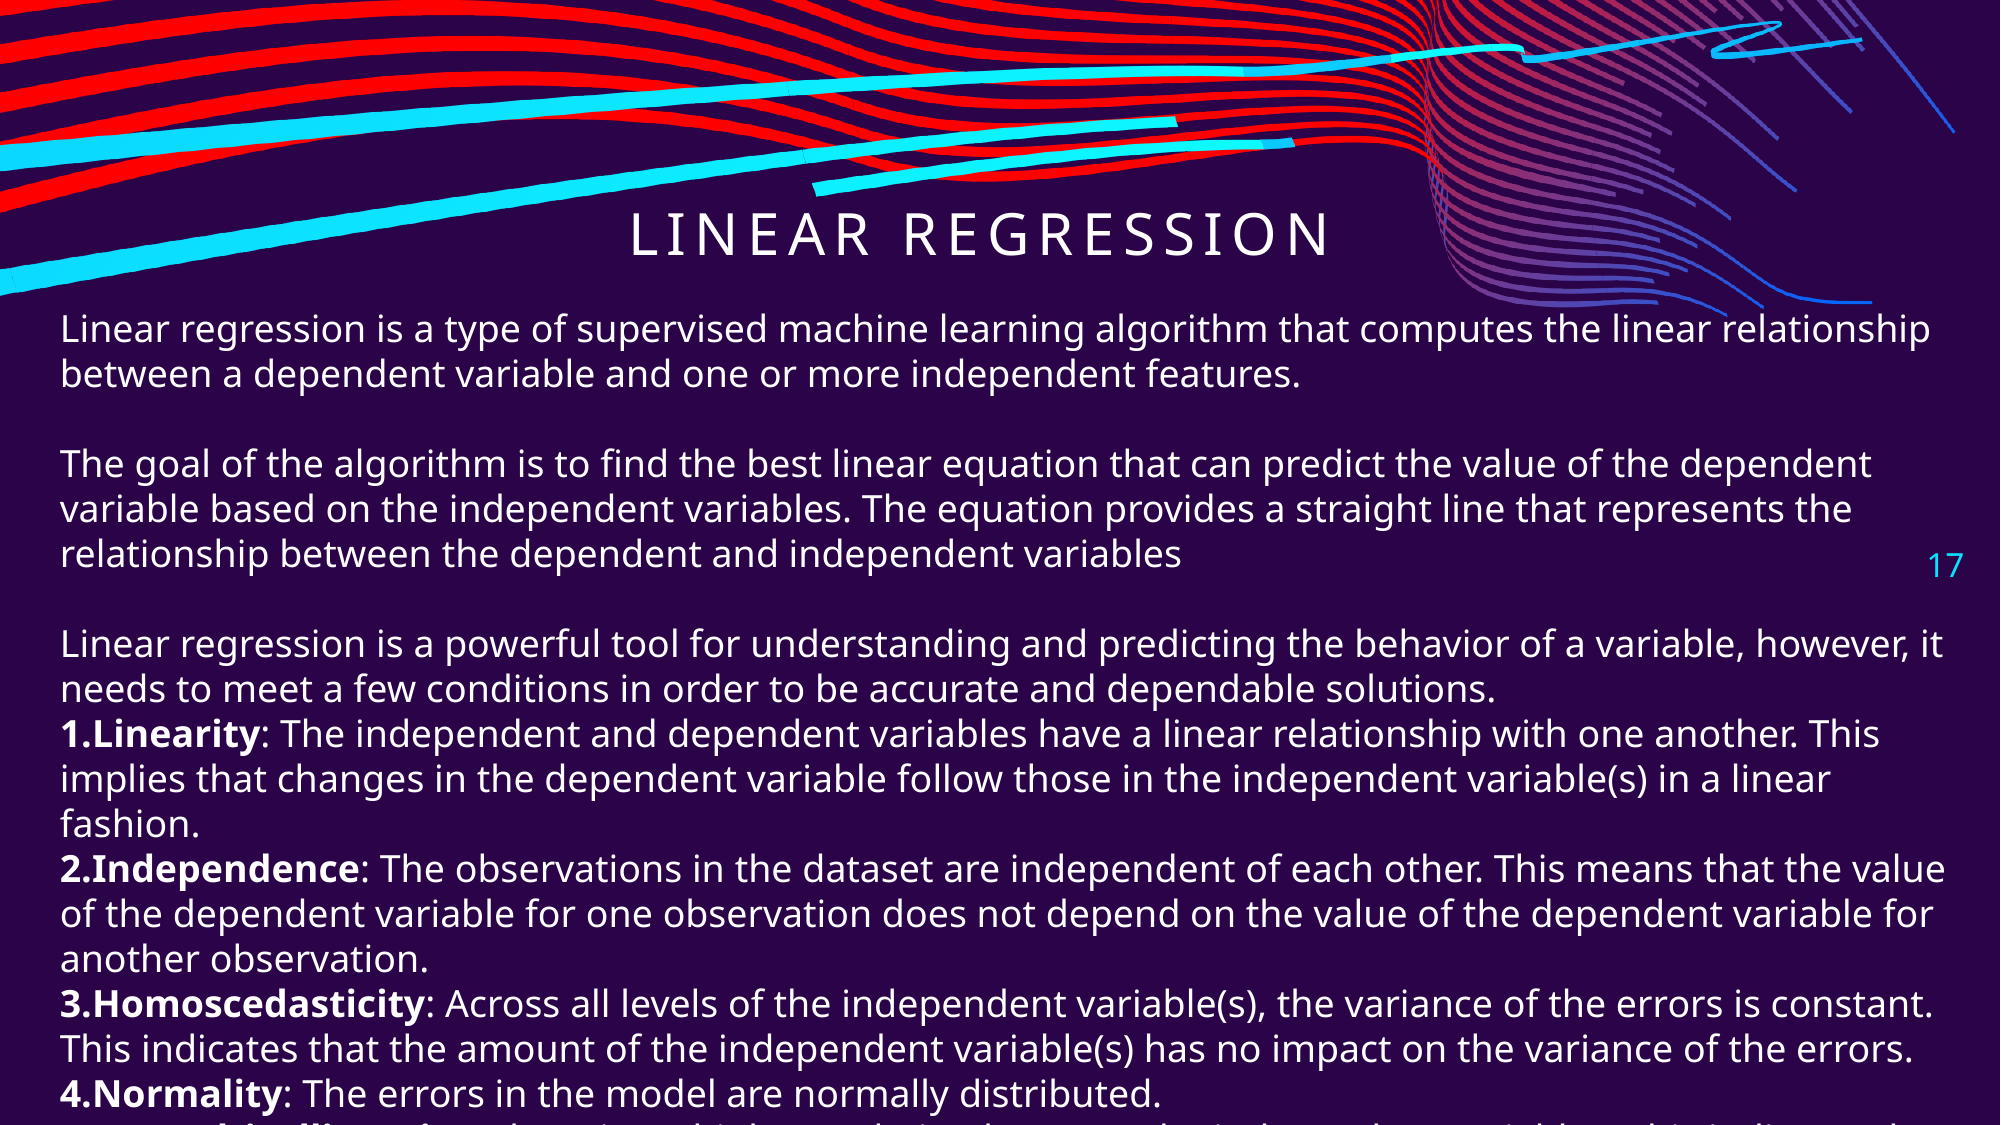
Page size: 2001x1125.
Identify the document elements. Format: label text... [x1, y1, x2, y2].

text_box Linear regression is a type of supervised machine learning algorithm that computes the linear relationship between a dependent variable and one or more independent features. The goal of the algorithm is to find the best linear equation that can predict the value of the dependent variable based on the independent variables. The equation provides a straight line that represents the relationship between the dependent and independent variables Linear regression is a powerful tool for understanding and predicting the behavior of a variable, however, it needs to meet a few conditions in order to be accurate and dependable solutions. Linearity: The independent and dependent variables have a linear relationship with one another. This implies that changes in the dependent variable follow those in the independent variable(s) in a linear fashion. Independence: The observations in the dataset are independent of each other. This means that the value of the dependent variable for one observation does not depend on the value of the dependent variable for another observation. Homoscedasticity: Across all levels of the independent variable(s), the variance of the errors is constant. This indicates that the amount of the independent variable(s) has no impact on the variance of the errors. Normality: The errors in the model are normally distributed. No multicollinearity: There is no high correlation between the independent variables. This indicates that there is little or no correlation between the independent variables. [45, 297, 1980, 1125]
title Linear Regression [404, 198, 1555, 292]
picture [0, 0, 2000, 1125]
